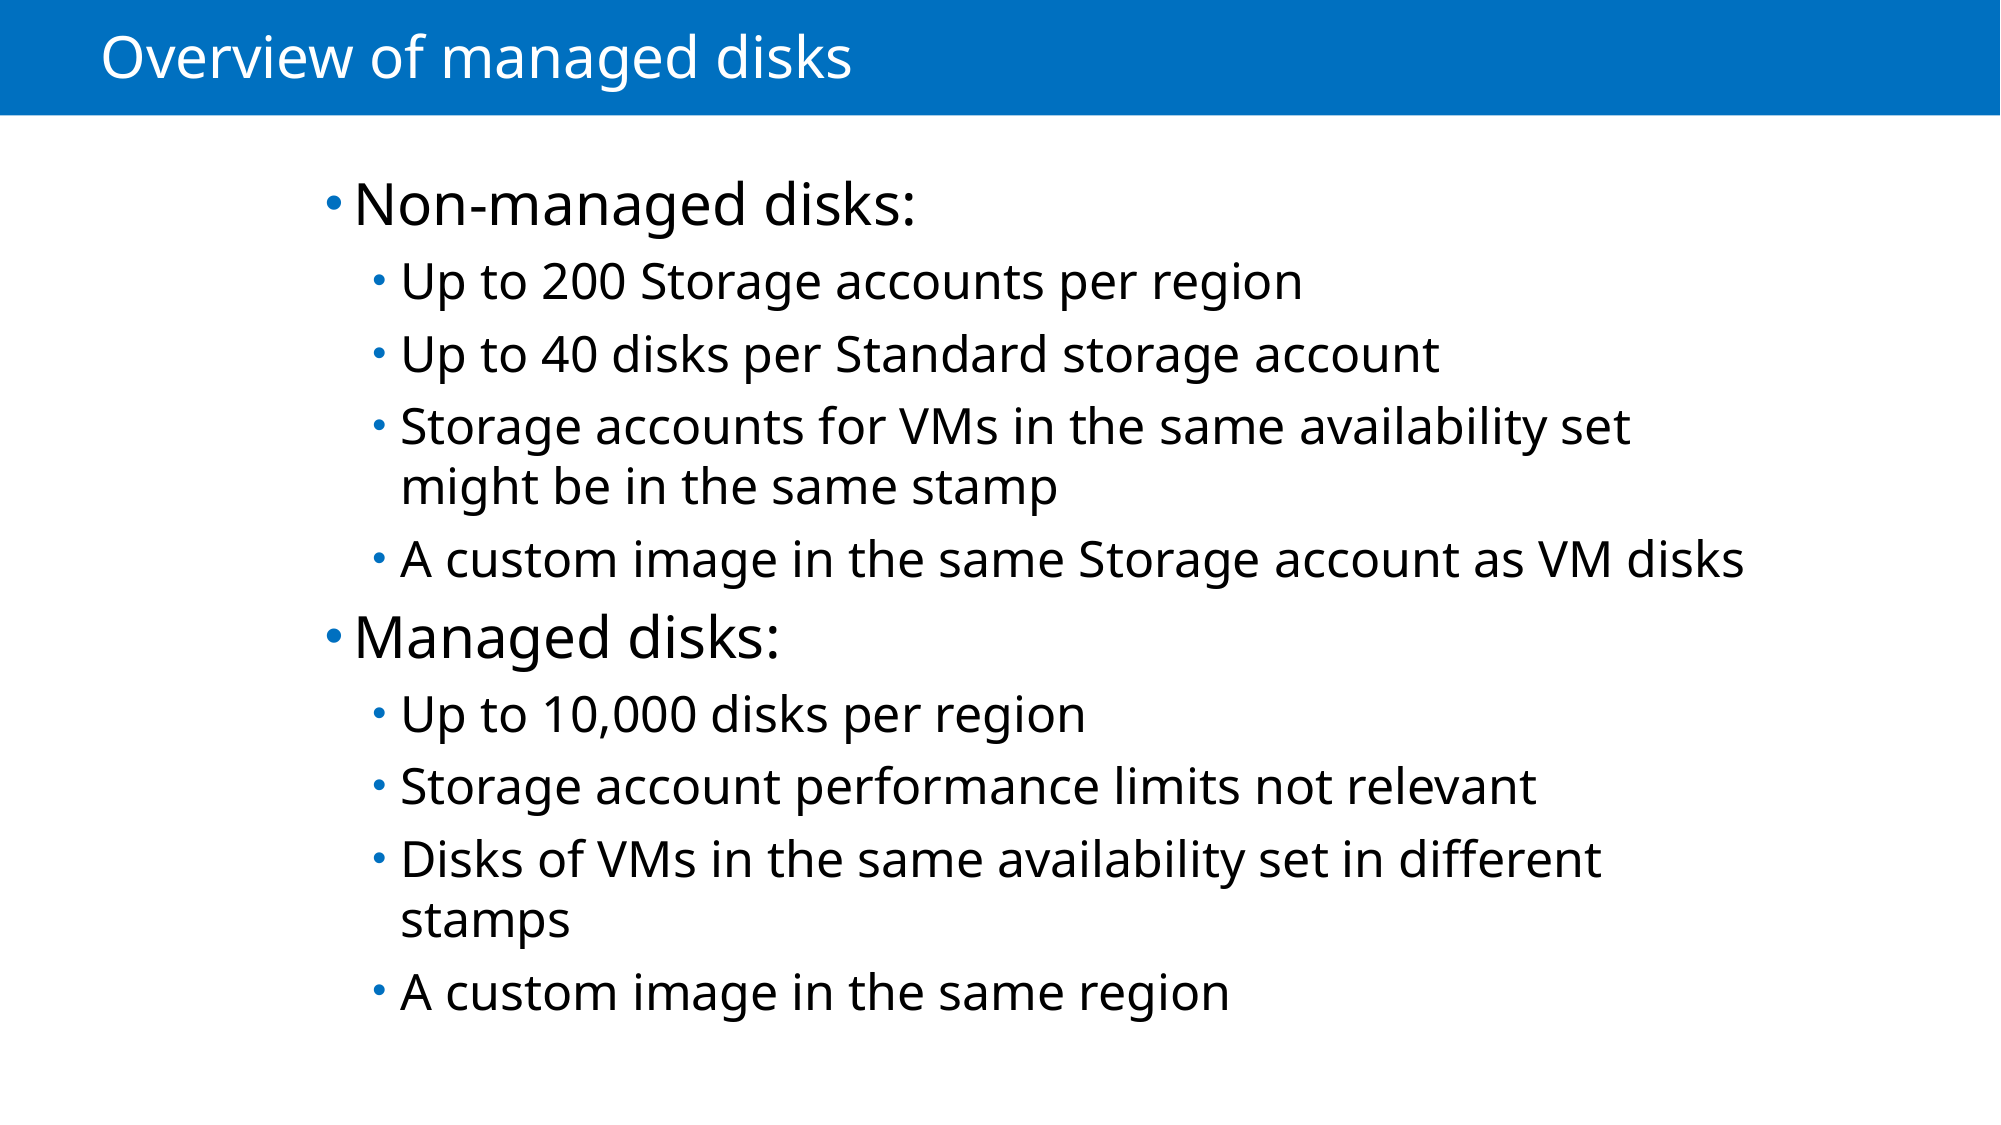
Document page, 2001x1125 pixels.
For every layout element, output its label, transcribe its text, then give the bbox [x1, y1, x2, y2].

text_box Non-managed disks: Up to 200 Storage accounts per region Up to 40 disks per Standard storage account Storage accounts for VMs in the same availability set might be in the same stamp A custom image in the same Storage account as VM disks Managed disks: Up to 10,000 disks per region Storage account performance limits not relevant Disks of VMs in the same availability set in different stamps A custom image in the same region [324, 167, 1760, 1012]
title Overview of managed disks [100, 0, 1802, 122]
